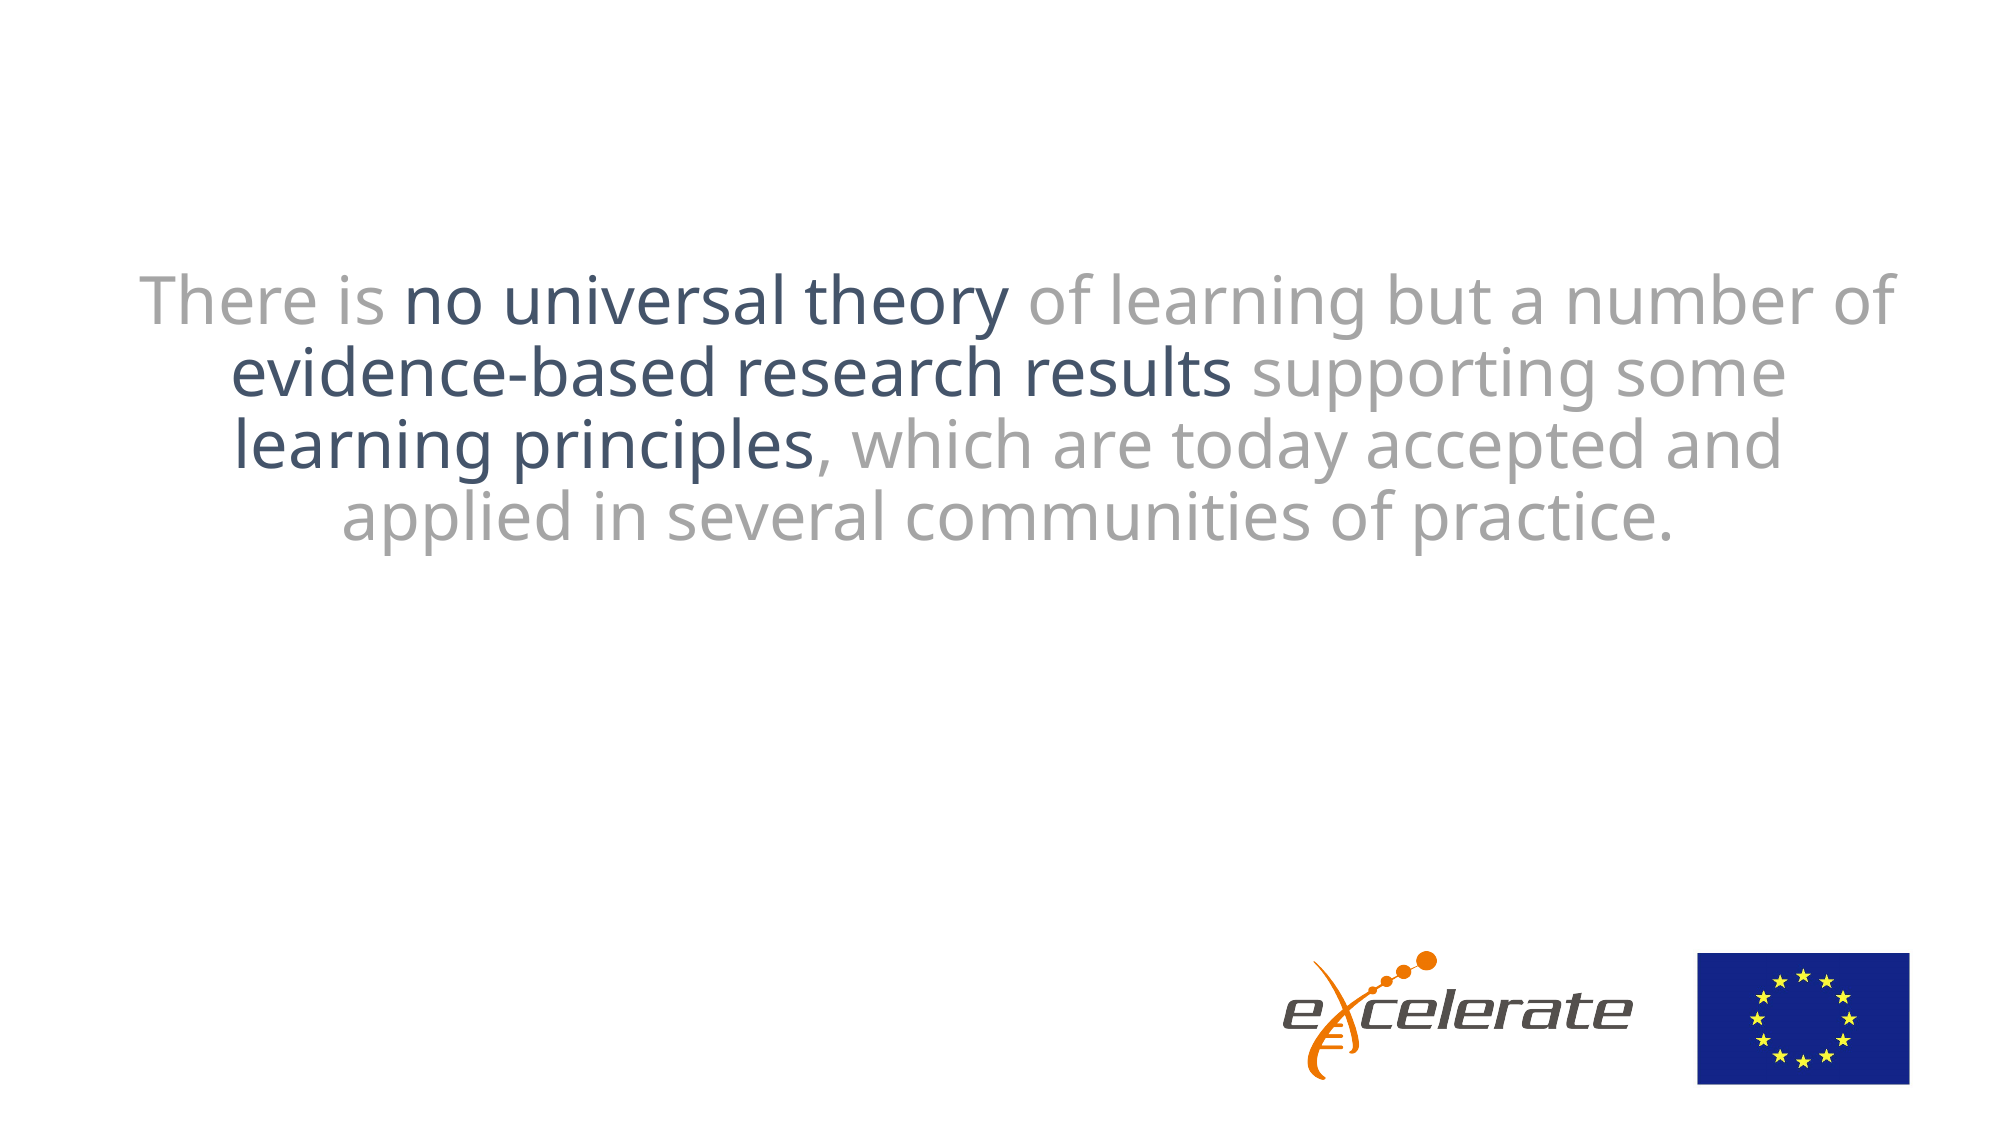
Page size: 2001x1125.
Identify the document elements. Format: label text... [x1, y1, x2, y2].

title There is no universal theory of learning but a number of evidence-based research results supporting some learning principles, which are today accepted and applied in several communities of practice. [118, 267, 1902, 865]
picture [1693, 949, 1913, 1088]
picture [1283, 951, 1633, 1080]
